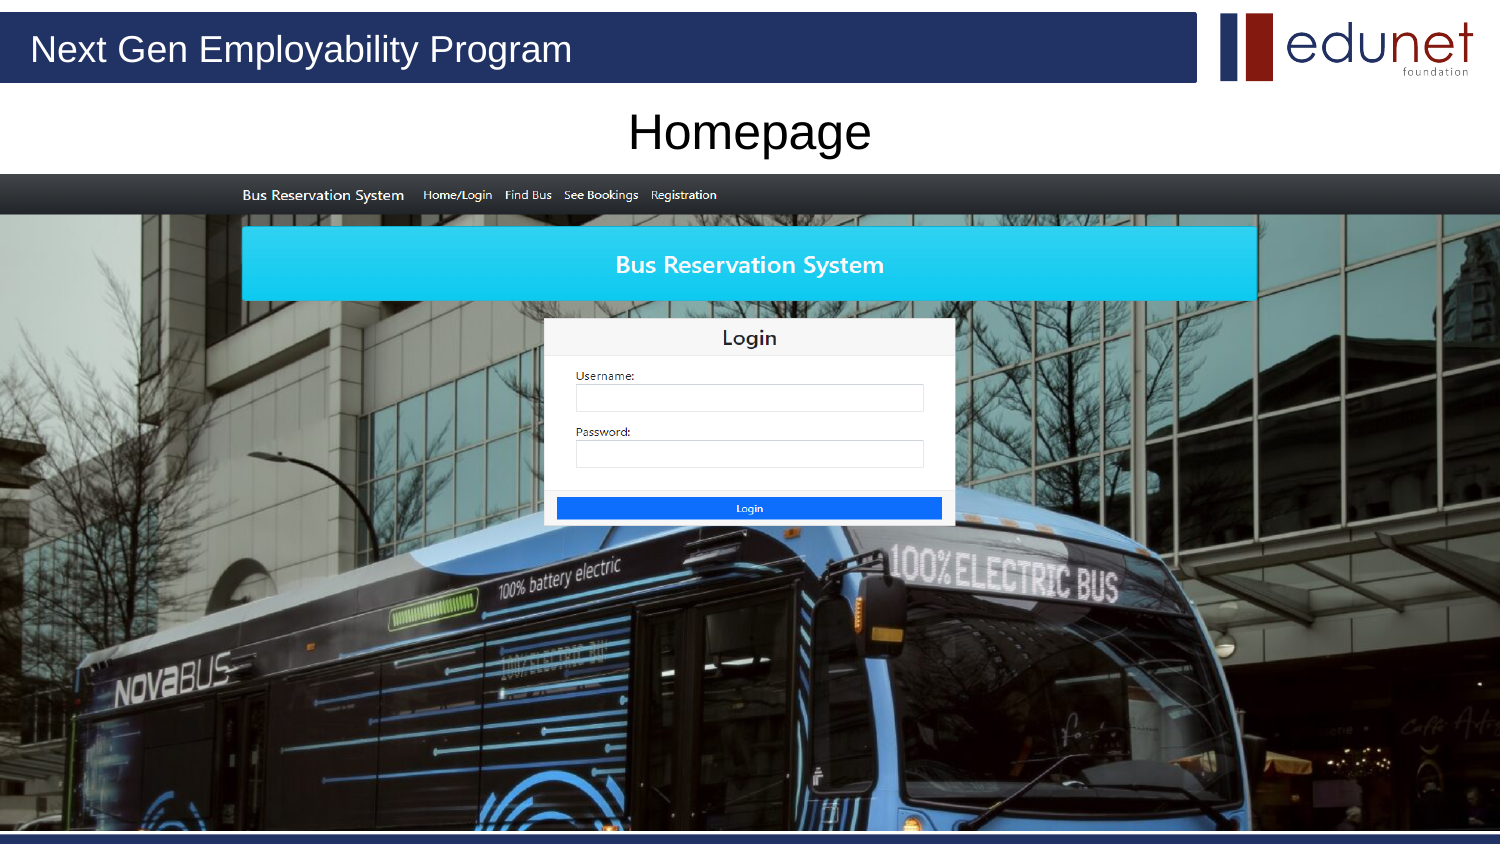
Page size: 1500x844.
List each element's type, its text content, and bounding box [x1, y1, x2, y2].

picture [1279, 14, 1482, 83]
picture [0, 174, 1500, 831]
title Homepage [25, 100, 1475, 173]
